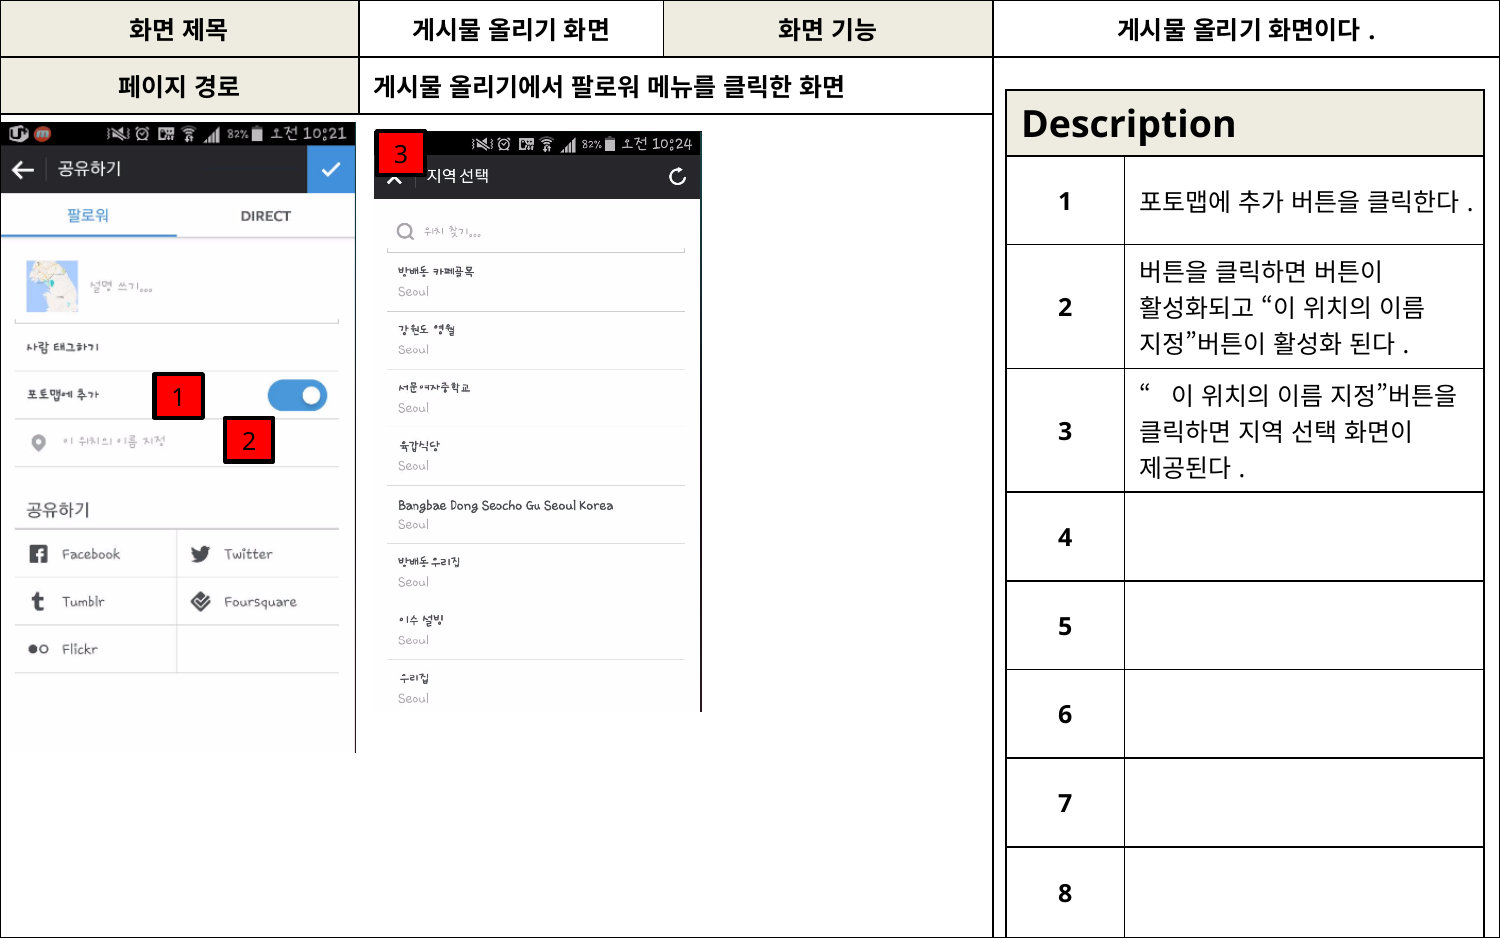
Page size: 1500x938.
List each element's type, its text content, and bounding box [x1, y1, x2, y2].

table_cell “이 위치의 이름 지정”버튼을 클릭하면 지역 선택 화면이 제공된다. [1125, 369, 1483, 491]
table_cell 게시물 올리기에서 팔로워 메뉴를 클릭한 화면 [360, 58, 992, 113]
table_cell [994, 58, 1499, 937]
table_cell [1125, 582, 1483, 669]
table_cell [1125, 848, 1483, 938]
table_header 게시물 올리기 화면이다. [994, 1, 1499, 56]
table_header 화면 기능 [664, 1, 992, 56]
table_cell 포토맵에 추가 버튼을 클릭한다. [1125, 157, 1483, 244]
table_cell 4 [1007, 493, 1124, 580]
table_cell 6 [1007, 670, 1124, 757]
table_header 화면 제목 [1, 1, 358, 56]
table_cell [1125, 670, 1483, 757]
table_cell 1 [1007, 157, 1124, 244]
table_cell 페이지 경로 [1, 58, 358, 113]
table_cell 5 [1007, 582, 1124, 669]
table_cell [1125, 759, 1483, 846]
table_cell 2 [1007, 245, 1124, 368]
table_cell 버튼을 클릭하면 버튼이 활성화되고 “이 위치의 이름 지정”버튼이 활성화 된다. [1125, 245, 1483, 368]
table_header 게시물 올리기 화면 [360, 1, 663, 56]
table_cell 8 [1007, 848, 1124, 938]
table_cell 3 [1007, 369, 1124, 491]
table_cell 7 [1007, 759, 1124, 846]
picture [374, 131, 702, 713]
table_cell [1, 115, 992, 937]
table_cell [1125, 493, 1483, 580]
picture [1, 122, 356, 753]
table_header Description [1007, 91, 1483, 155]
